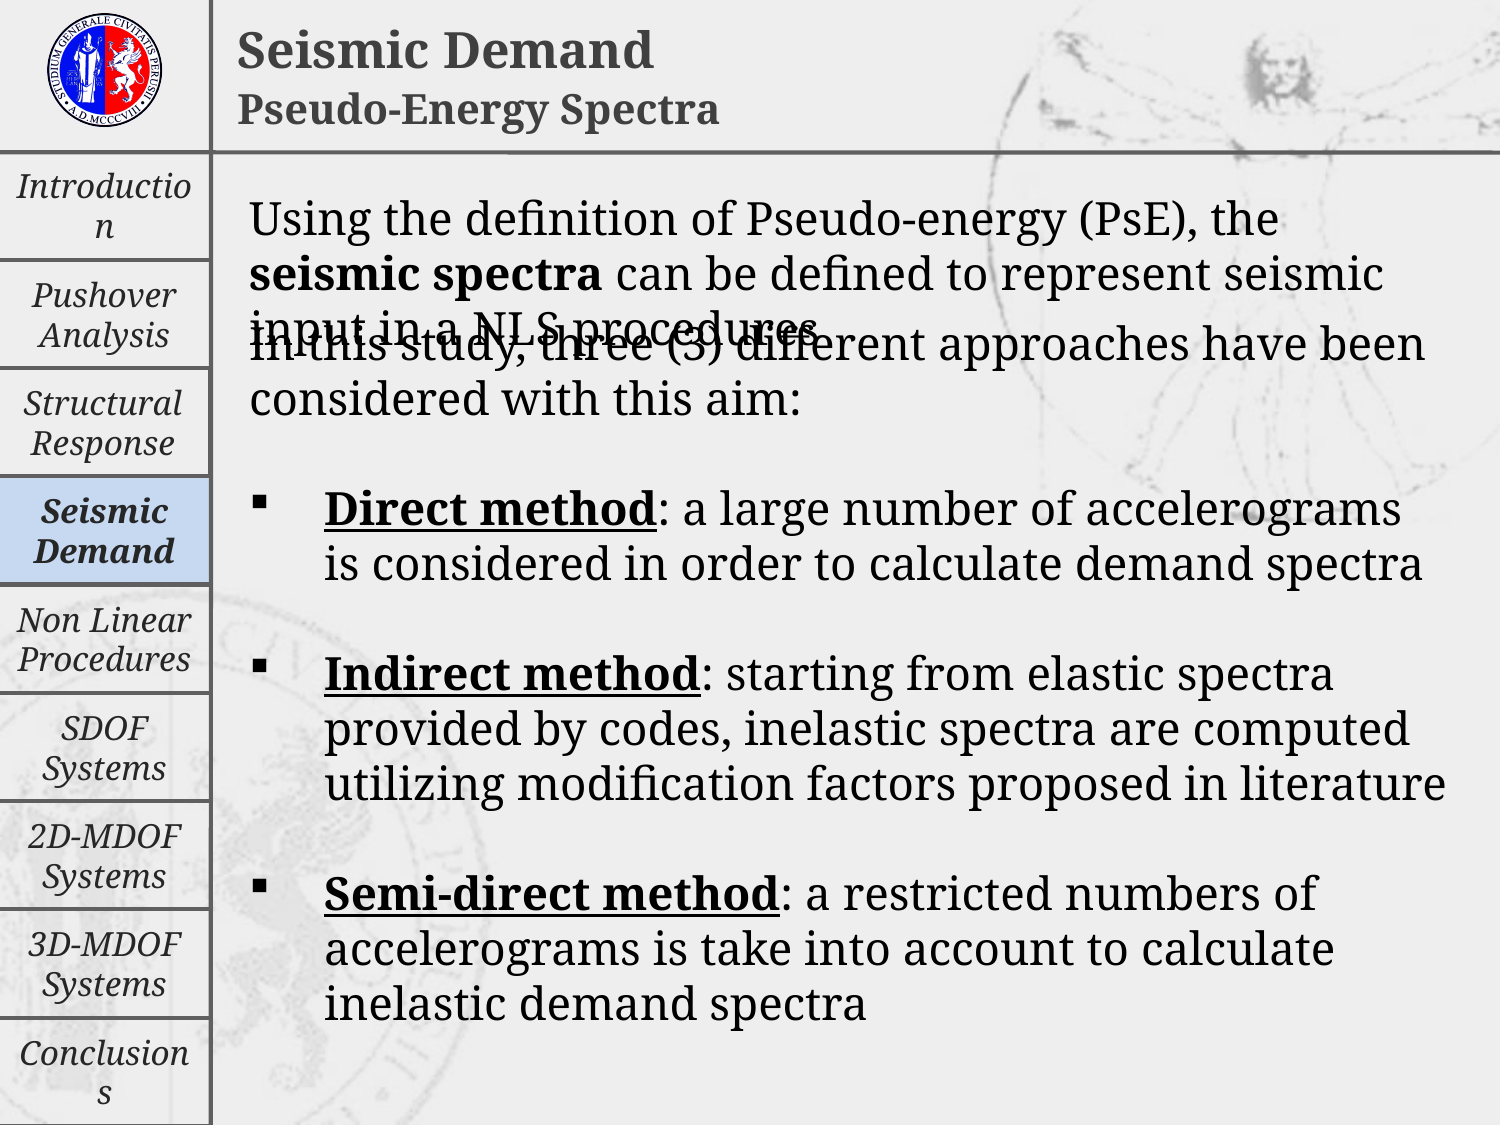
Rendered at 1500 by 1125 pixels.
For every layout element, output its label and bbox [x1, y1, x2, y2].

text_box [0, 0, 1500, 1125]
